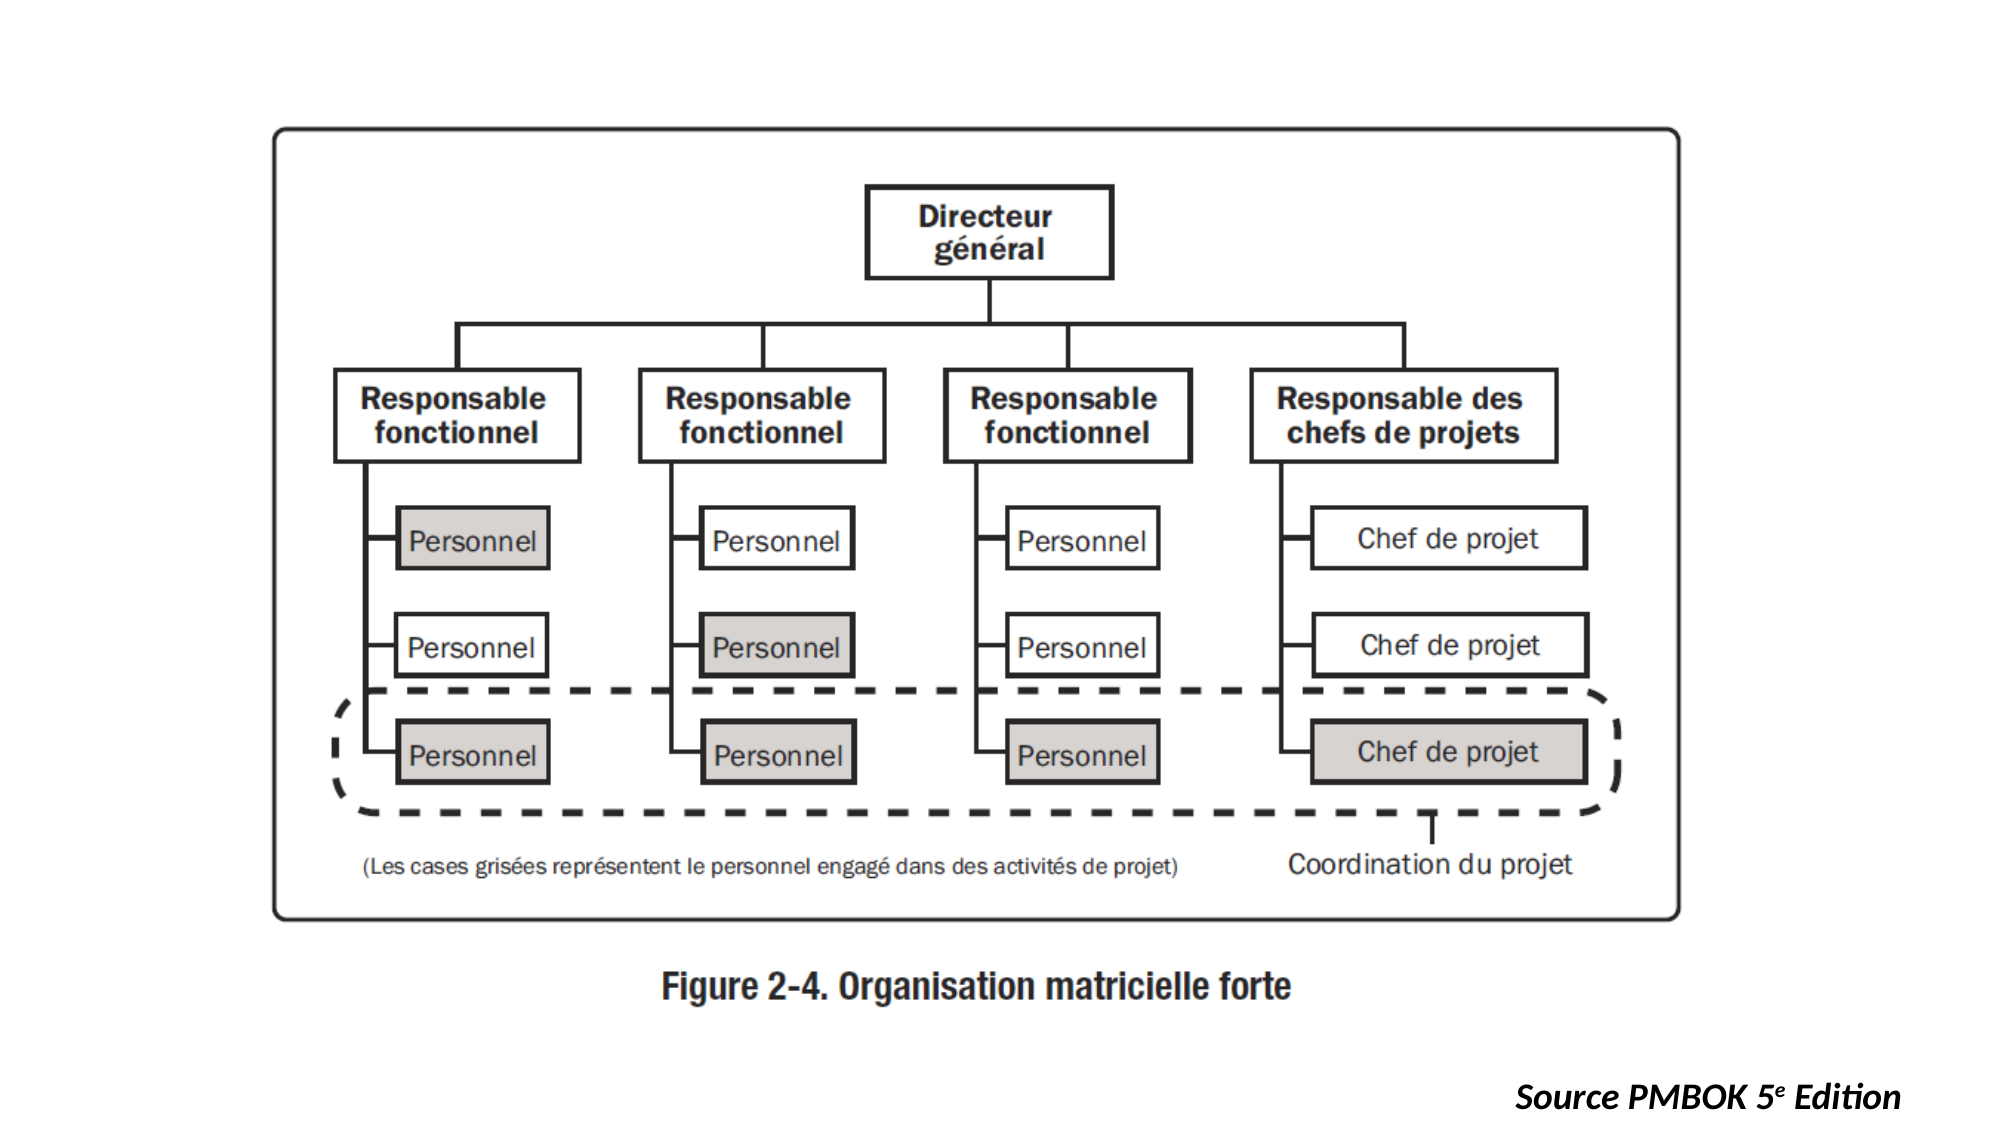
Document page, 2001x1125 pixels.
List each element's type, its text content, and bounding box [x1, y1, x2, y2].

text_box Source PMBOK 5e Edition [1500, 1064, 2000, 1125]
picture [249, 100, 1750, 1025]
